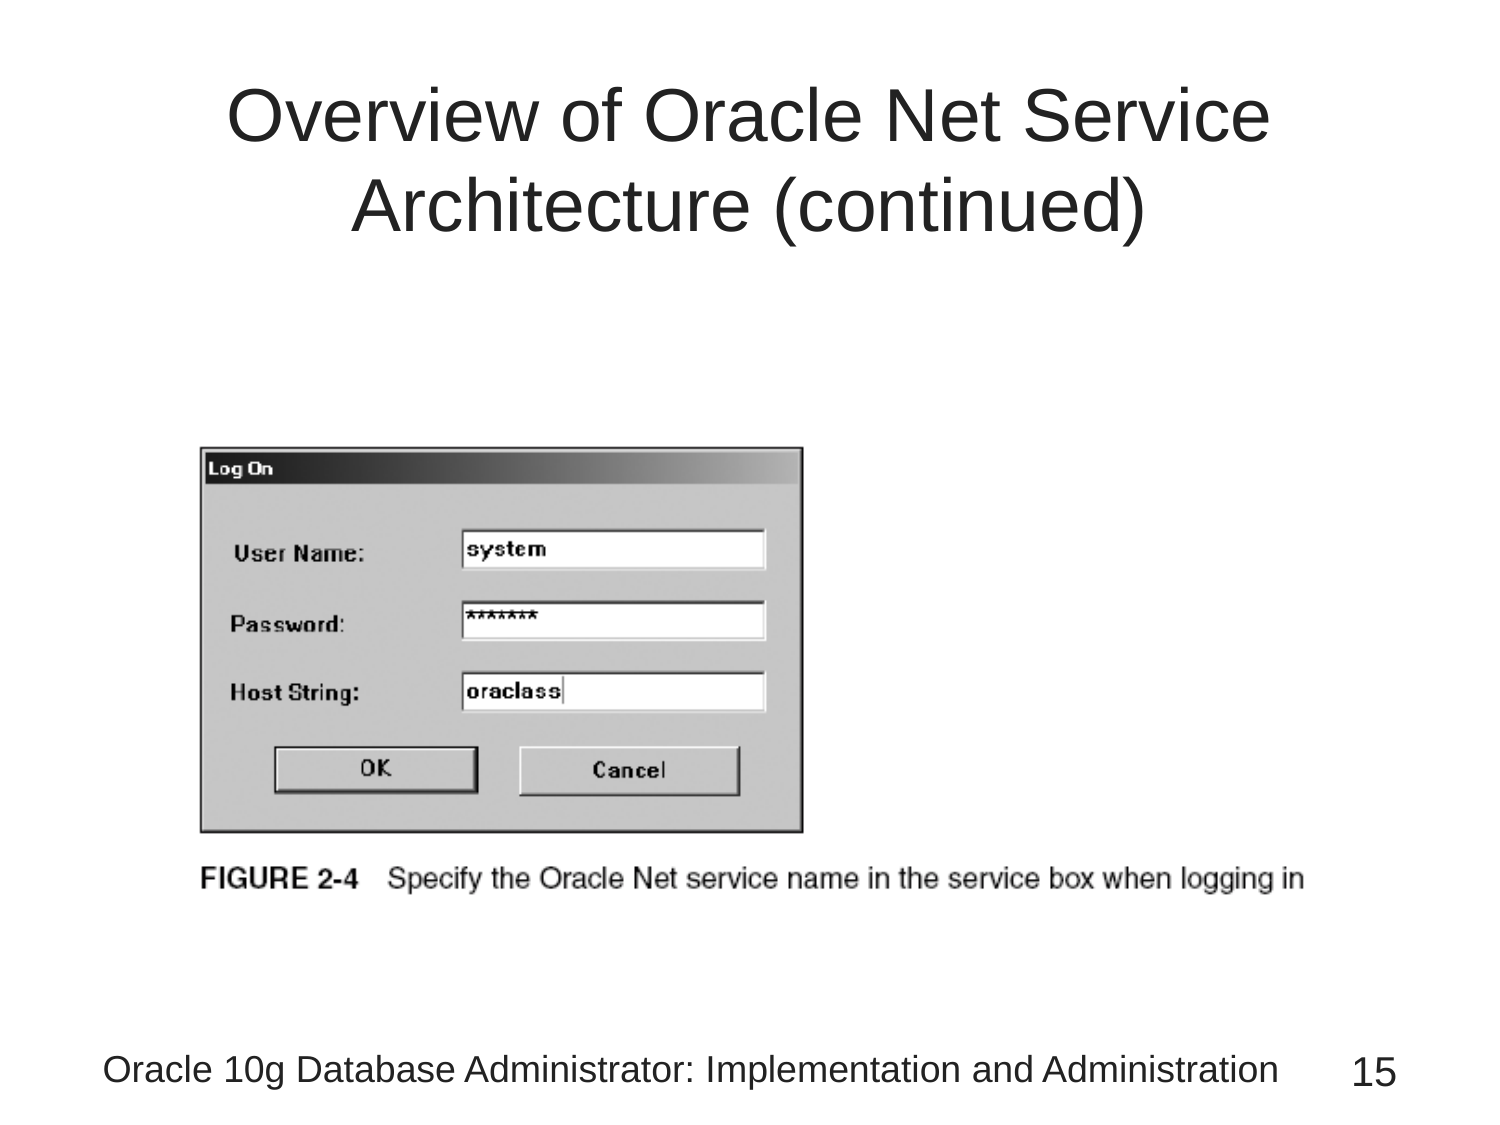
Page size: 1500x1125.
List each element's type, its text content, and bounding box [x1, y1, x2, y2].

title Overview of Oracle Net Service Architecture (continued) [87, 62, 1413, 251]
slide_number 15 [1074, 1037, 1413, 1101]
footer Oracle 10g Database Administrator: Implementation and Administration [87, 1037, 1074, 1101]
picture [193, 440, 1307, 901]
